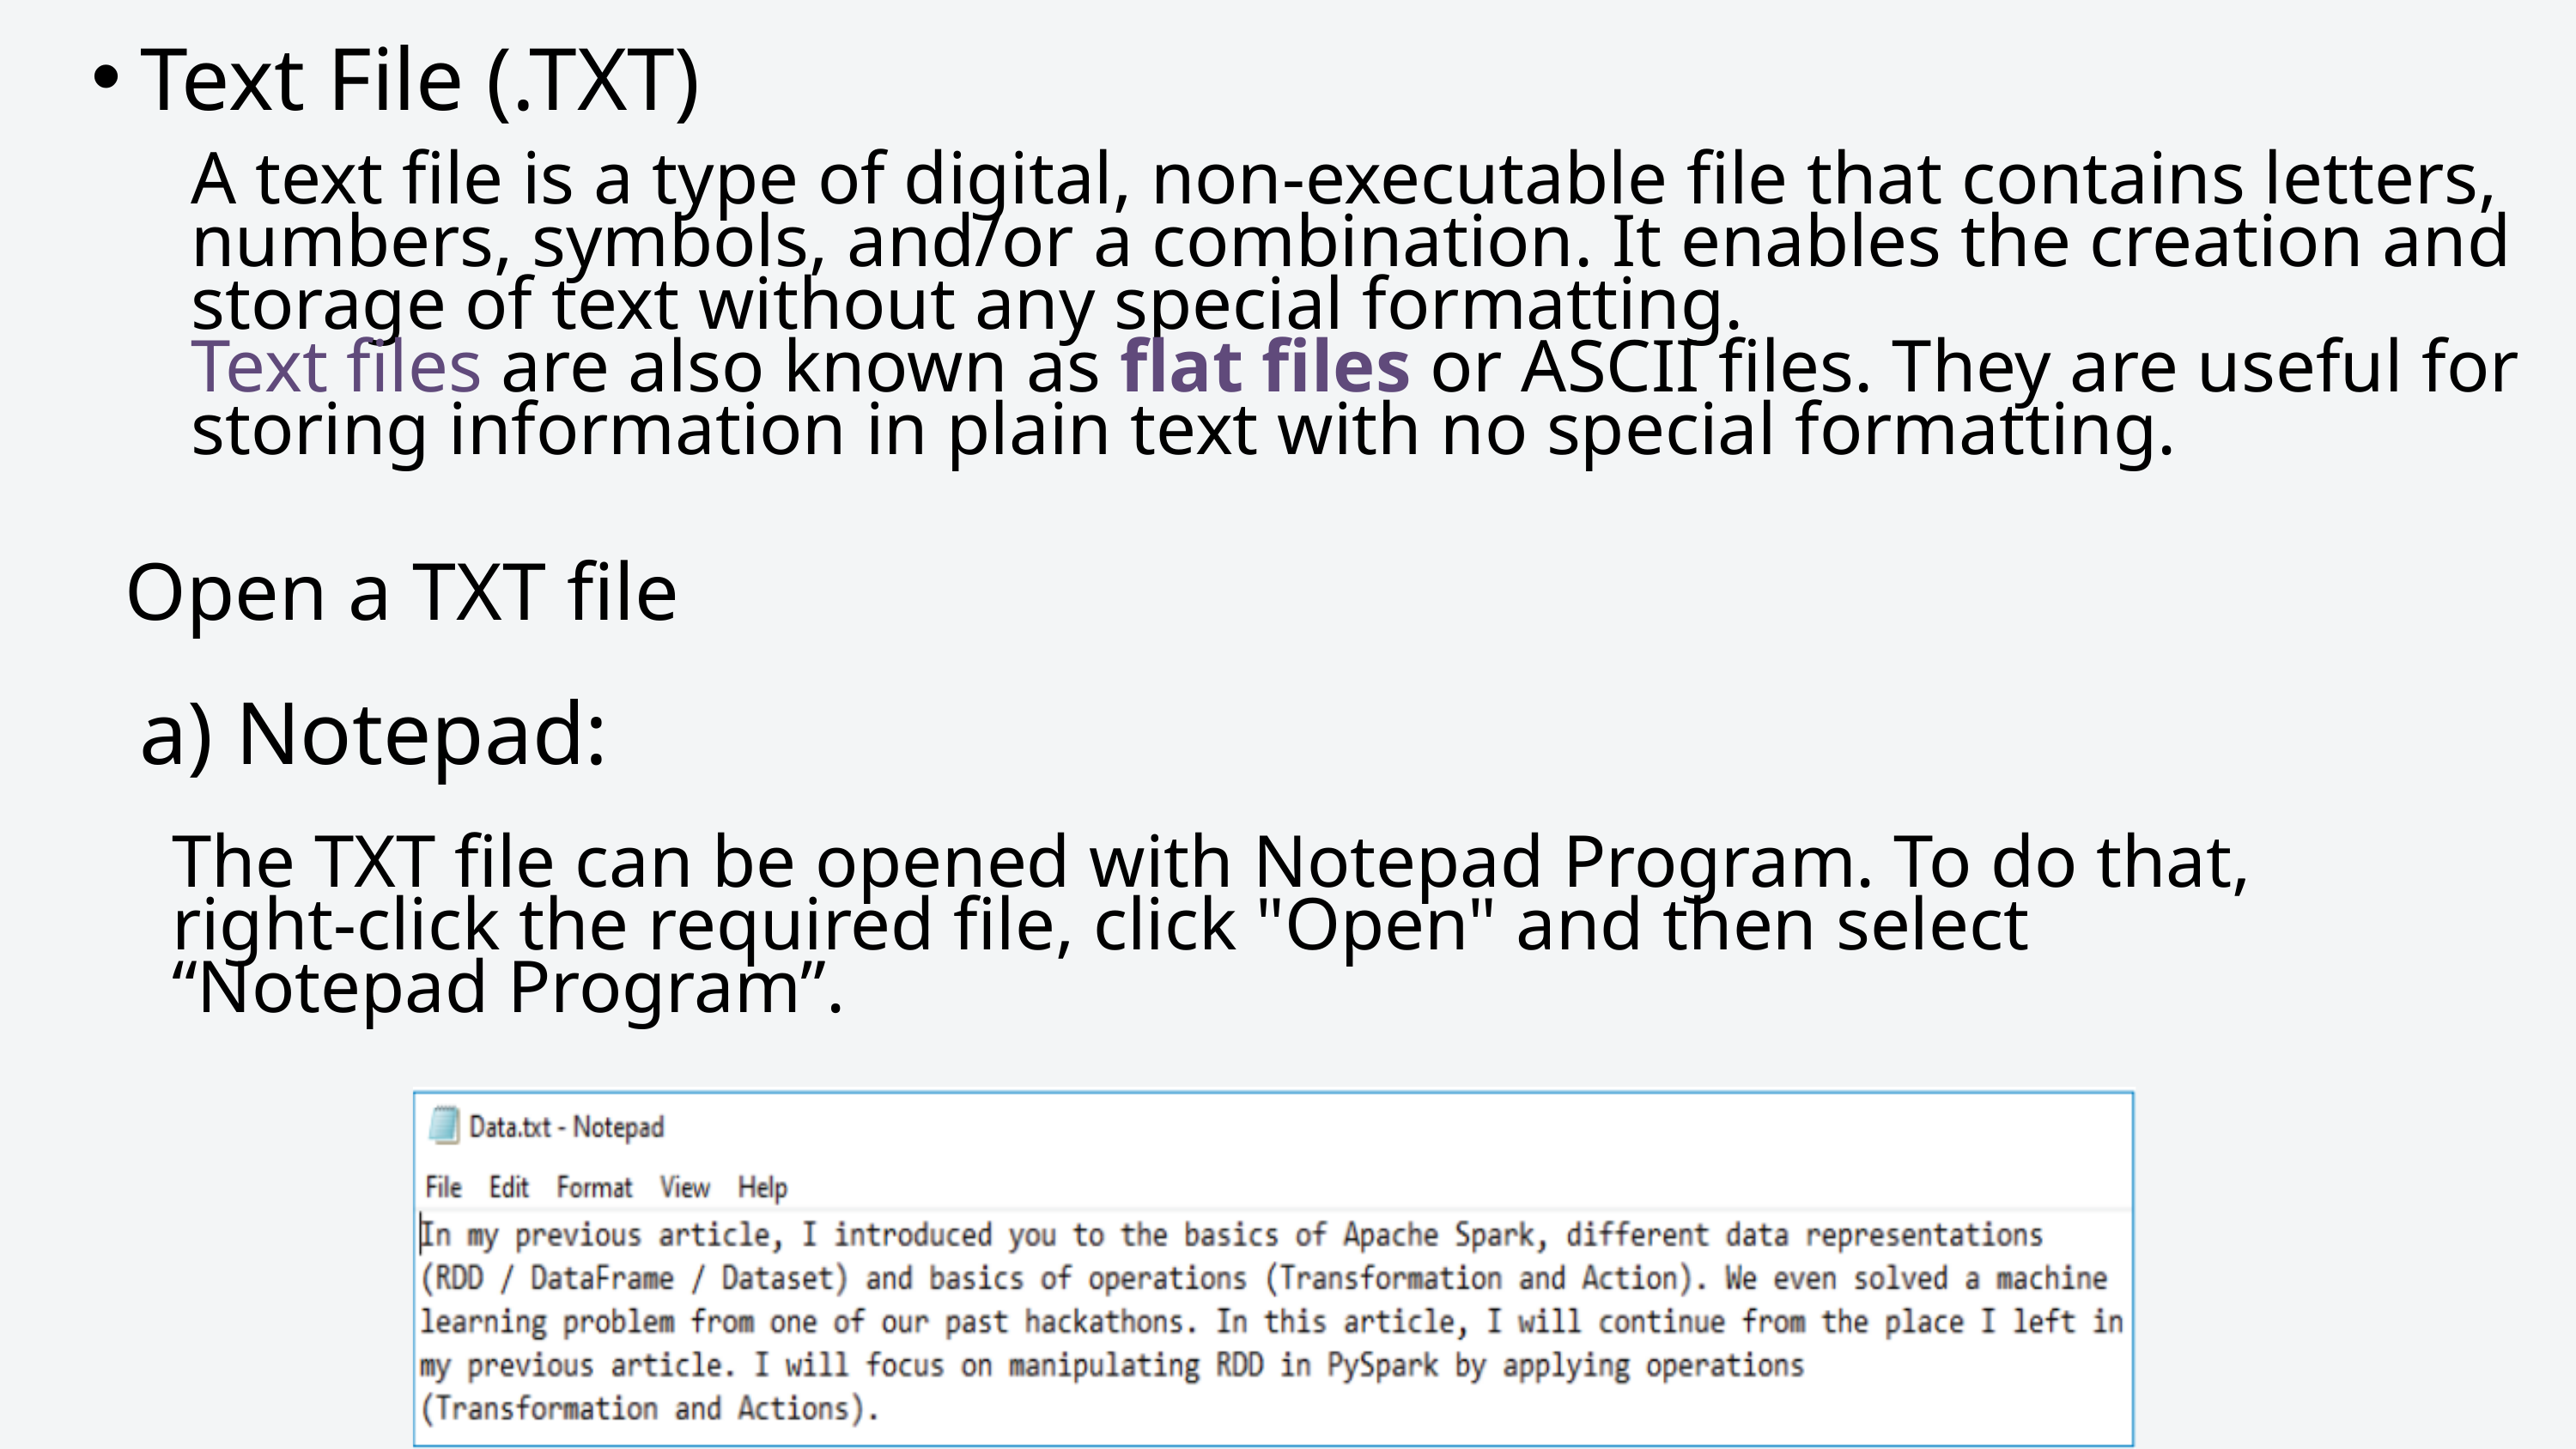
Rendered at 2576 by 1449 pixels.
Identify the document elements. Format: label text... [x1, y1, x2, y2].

text_box A text file is a type of digital, non-executable file that contains letters, numbers, symbols, and/or a combination. It enables the creation and storage of text without any special formatting. Text files are also known as flat files or ASCII files. They are useful for storing information in plain text with no special formatting. [191, 155, 2573, 470]
text_box Open a TXT file [104, 557, 885, 636]
text_box [412, 1087, 2136, 1449]
text_box Text File (.TXT) [42, 46, 885, 128]
text_box The TXT file can be opened with Notepad Program. To do that, right-click the required file, click "Open" and then select “Notepad Program”. [172, 839, 2291, 1028]
text_box a) Notepad: [138, 700, 633, 781]
